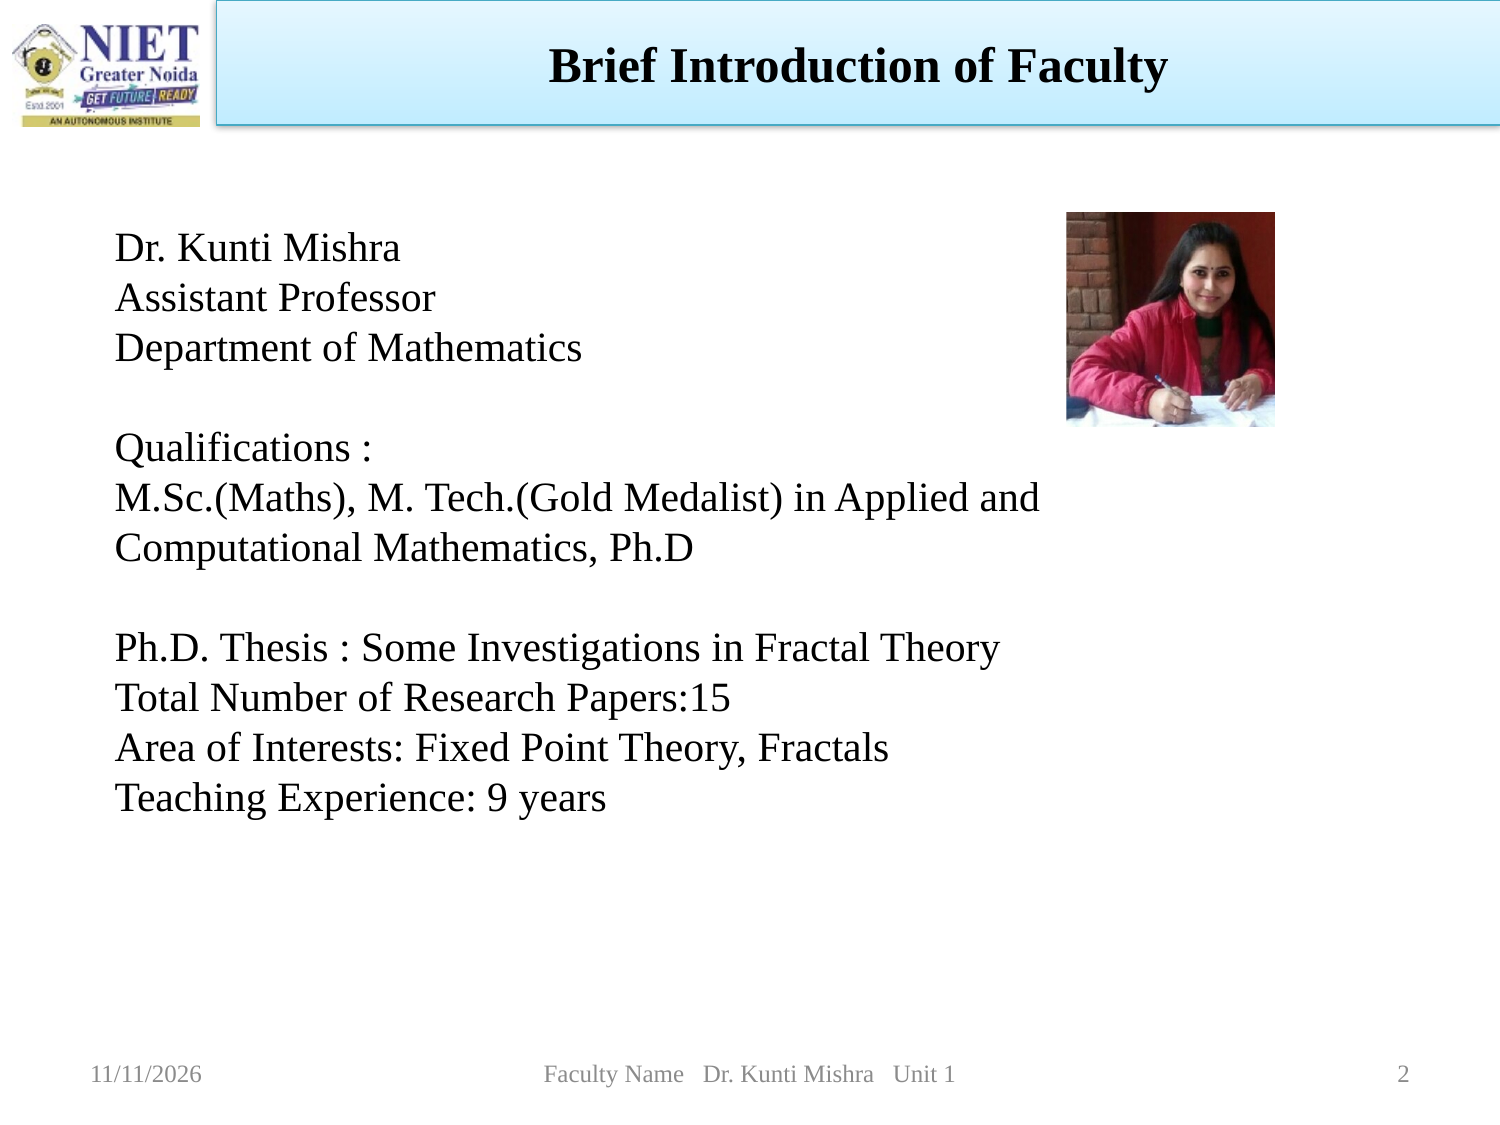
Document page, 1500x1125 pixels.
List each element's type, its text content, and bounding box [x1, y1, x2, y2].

text_box Brief Introduction of Faculty [216, 0, 1500, 126]
slide_number 2 [1074, 1042, 1425, 1103]
picture [12, 24, 200, 127]
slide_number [75, 1042, 425, 1103]
footer Faculty Name Dr. Kunti Mishra Unit 1 [512, 1042, 988, 1103]
picture [1066, 212, 1276, 428]
text_box Dr. Kunti Mishra Assistant Professor Department of Mathematics Qualifications : M.Sc.(Maths), M. Tech.(Gold Medalist) in Applied and Computational Mathematics, Ph.D Ph.D. Thesis : Some Investigations in Fractal Theory Total Number of Research Papers:15 Area of Interests: Fixed Point Theory, Fractals Teaching Experience: 9 years [99, 212, 1088, 873]
